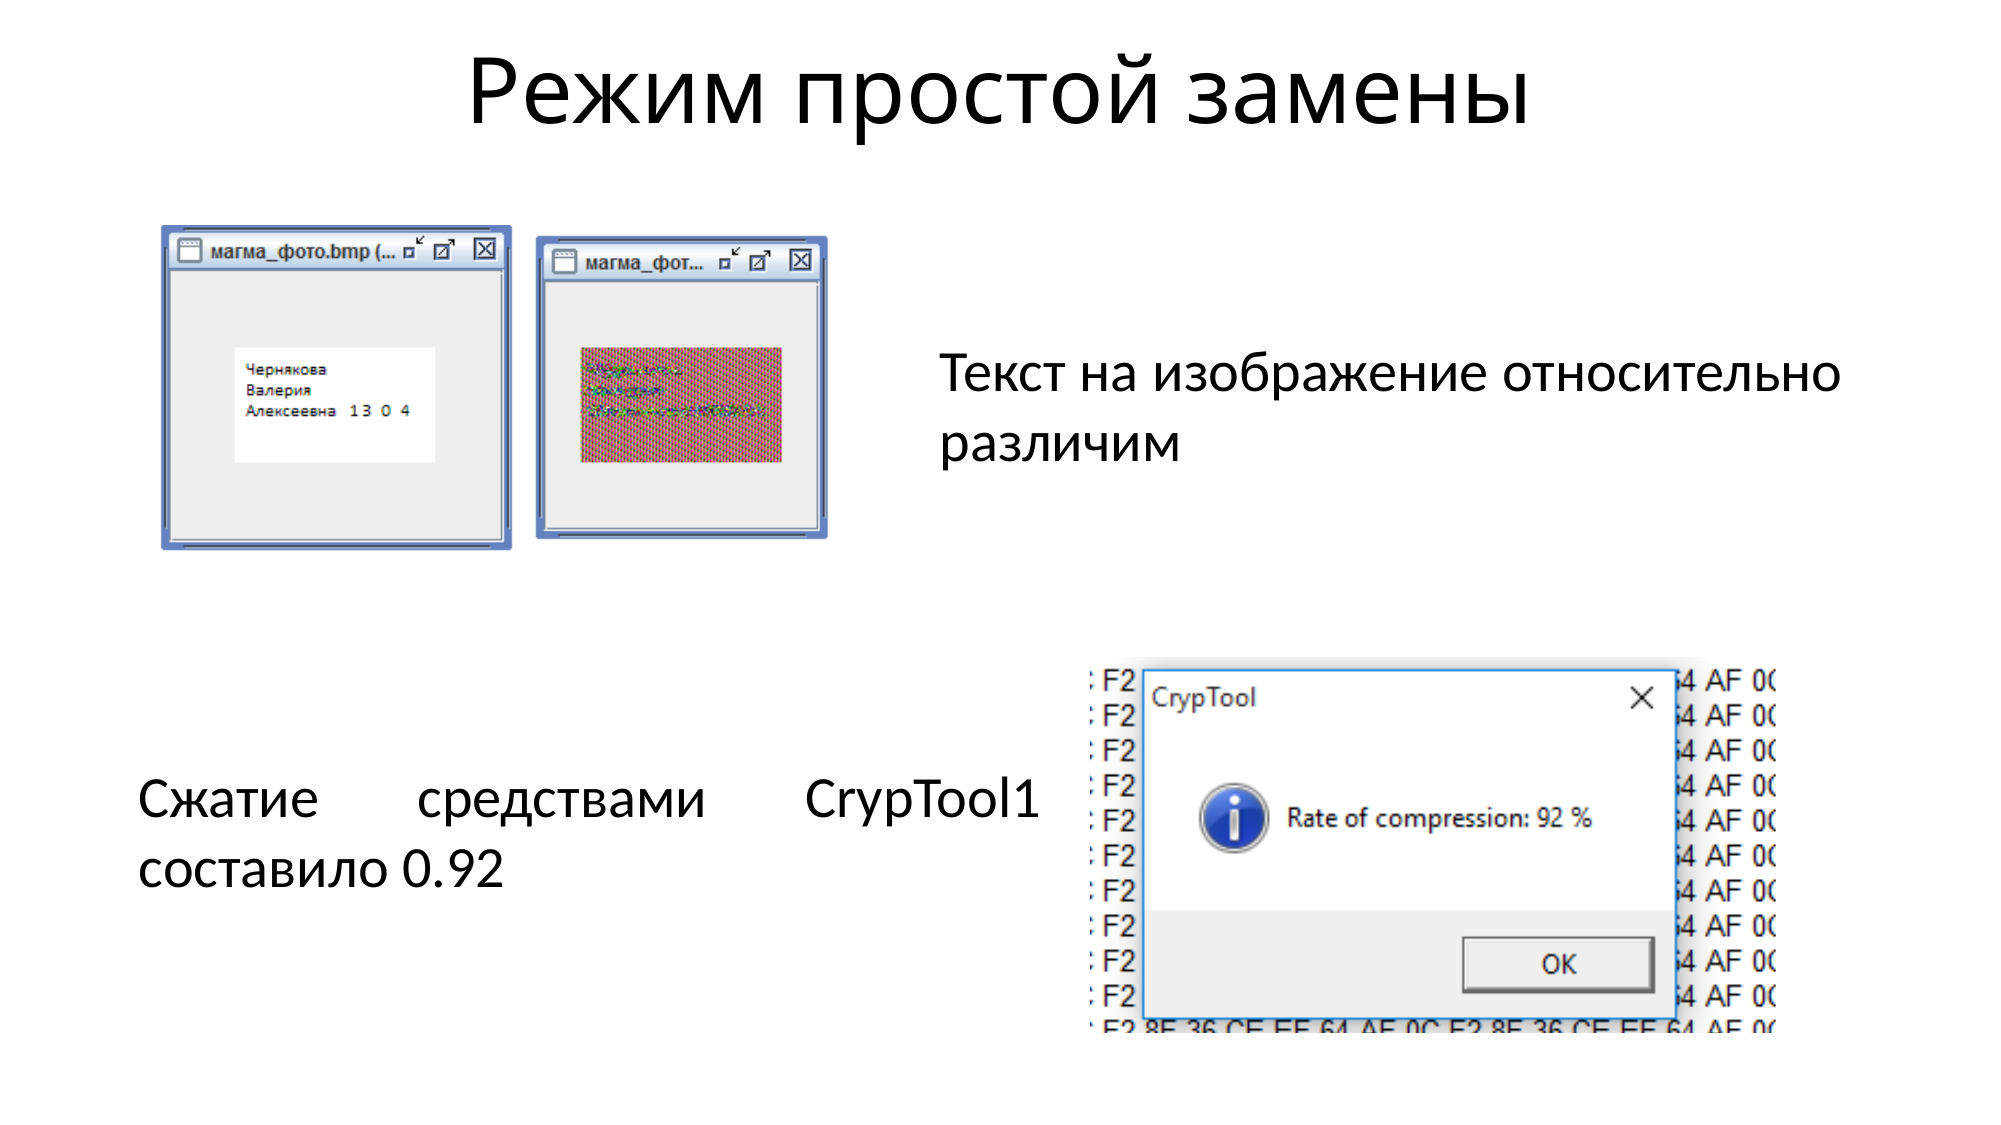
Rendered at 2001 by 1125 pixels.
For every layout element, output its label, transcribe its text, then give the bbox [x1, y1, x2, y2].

title Режим простой замены [137, 26, 1863, 161]
text_box Текст на изображение относительно различим [924, 325, 1858, 512]
text_box Сжатие средствами CrypTool1 составило 0.92 [123, 751, 1057, 939]
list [137, 224, 848, 563]
picture [1089, 657, 1776, 1033]
